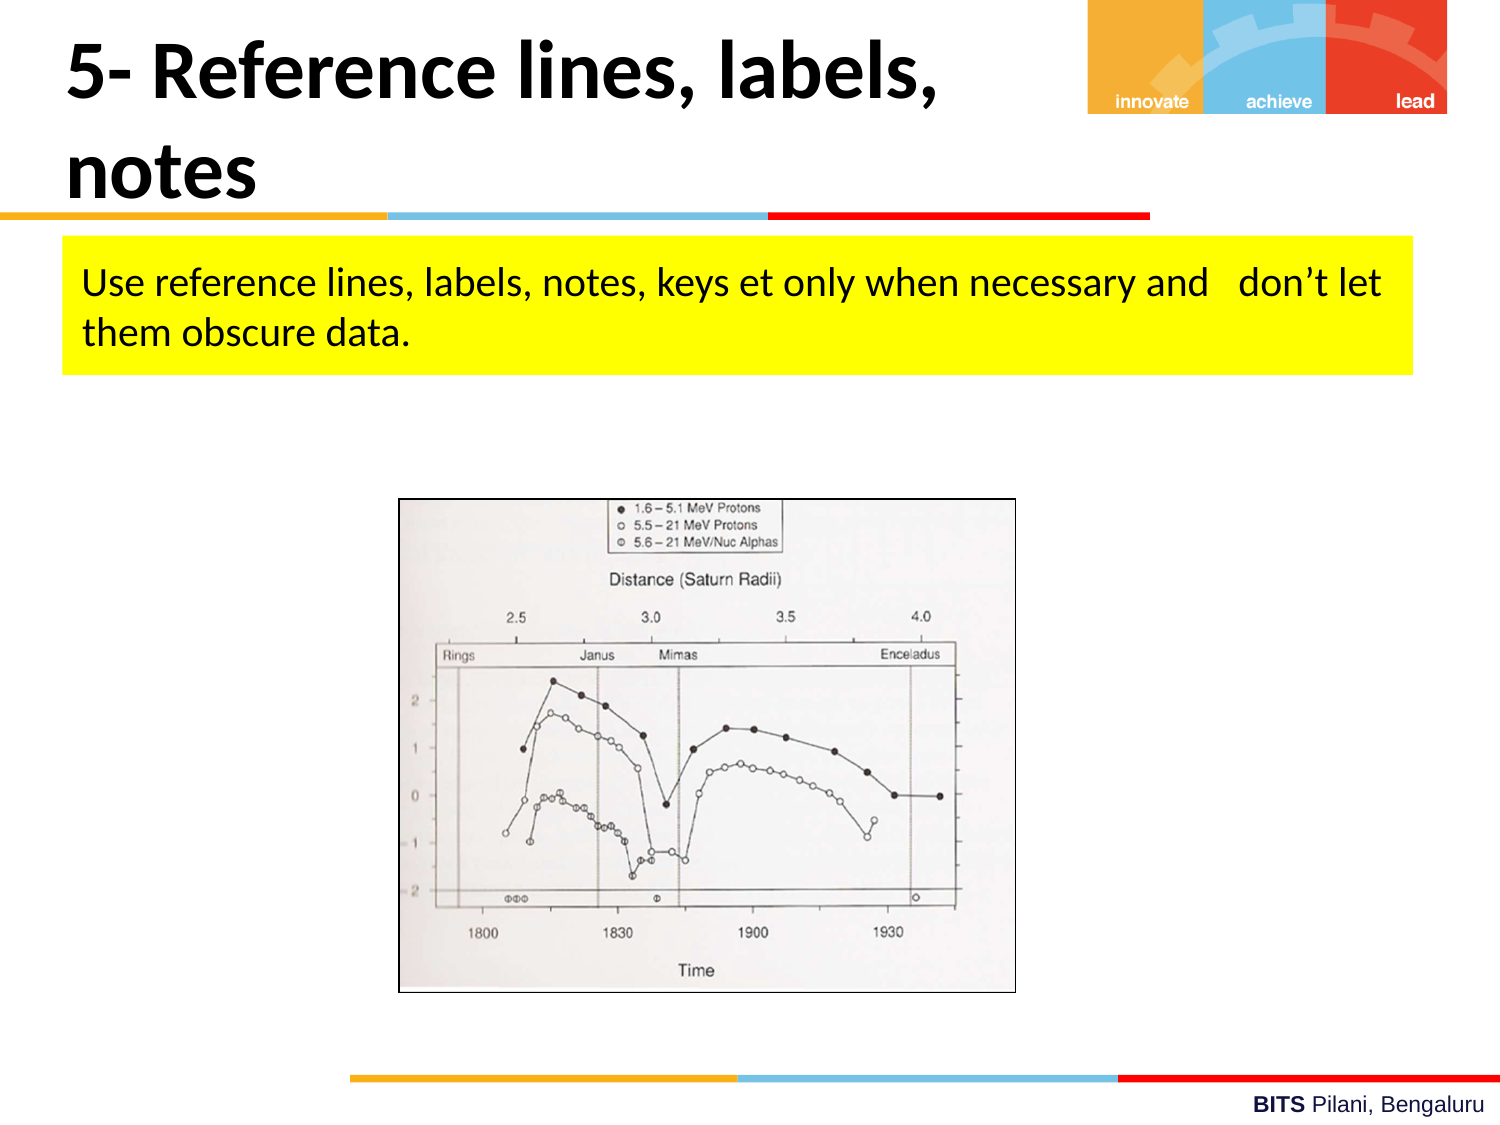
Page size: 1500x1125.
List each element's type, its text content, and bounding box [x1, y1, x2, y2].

text_box 5- Reference lines, labels, notes [64, 45, 1069, 185]
picture [1087, 0, 1448, 114]
picture [399, 499, 1016, 992]
title Use reference lines, labels, notes, keys et only when necessary and don’t let them obscure data. [62, 235, 1413, 375]
